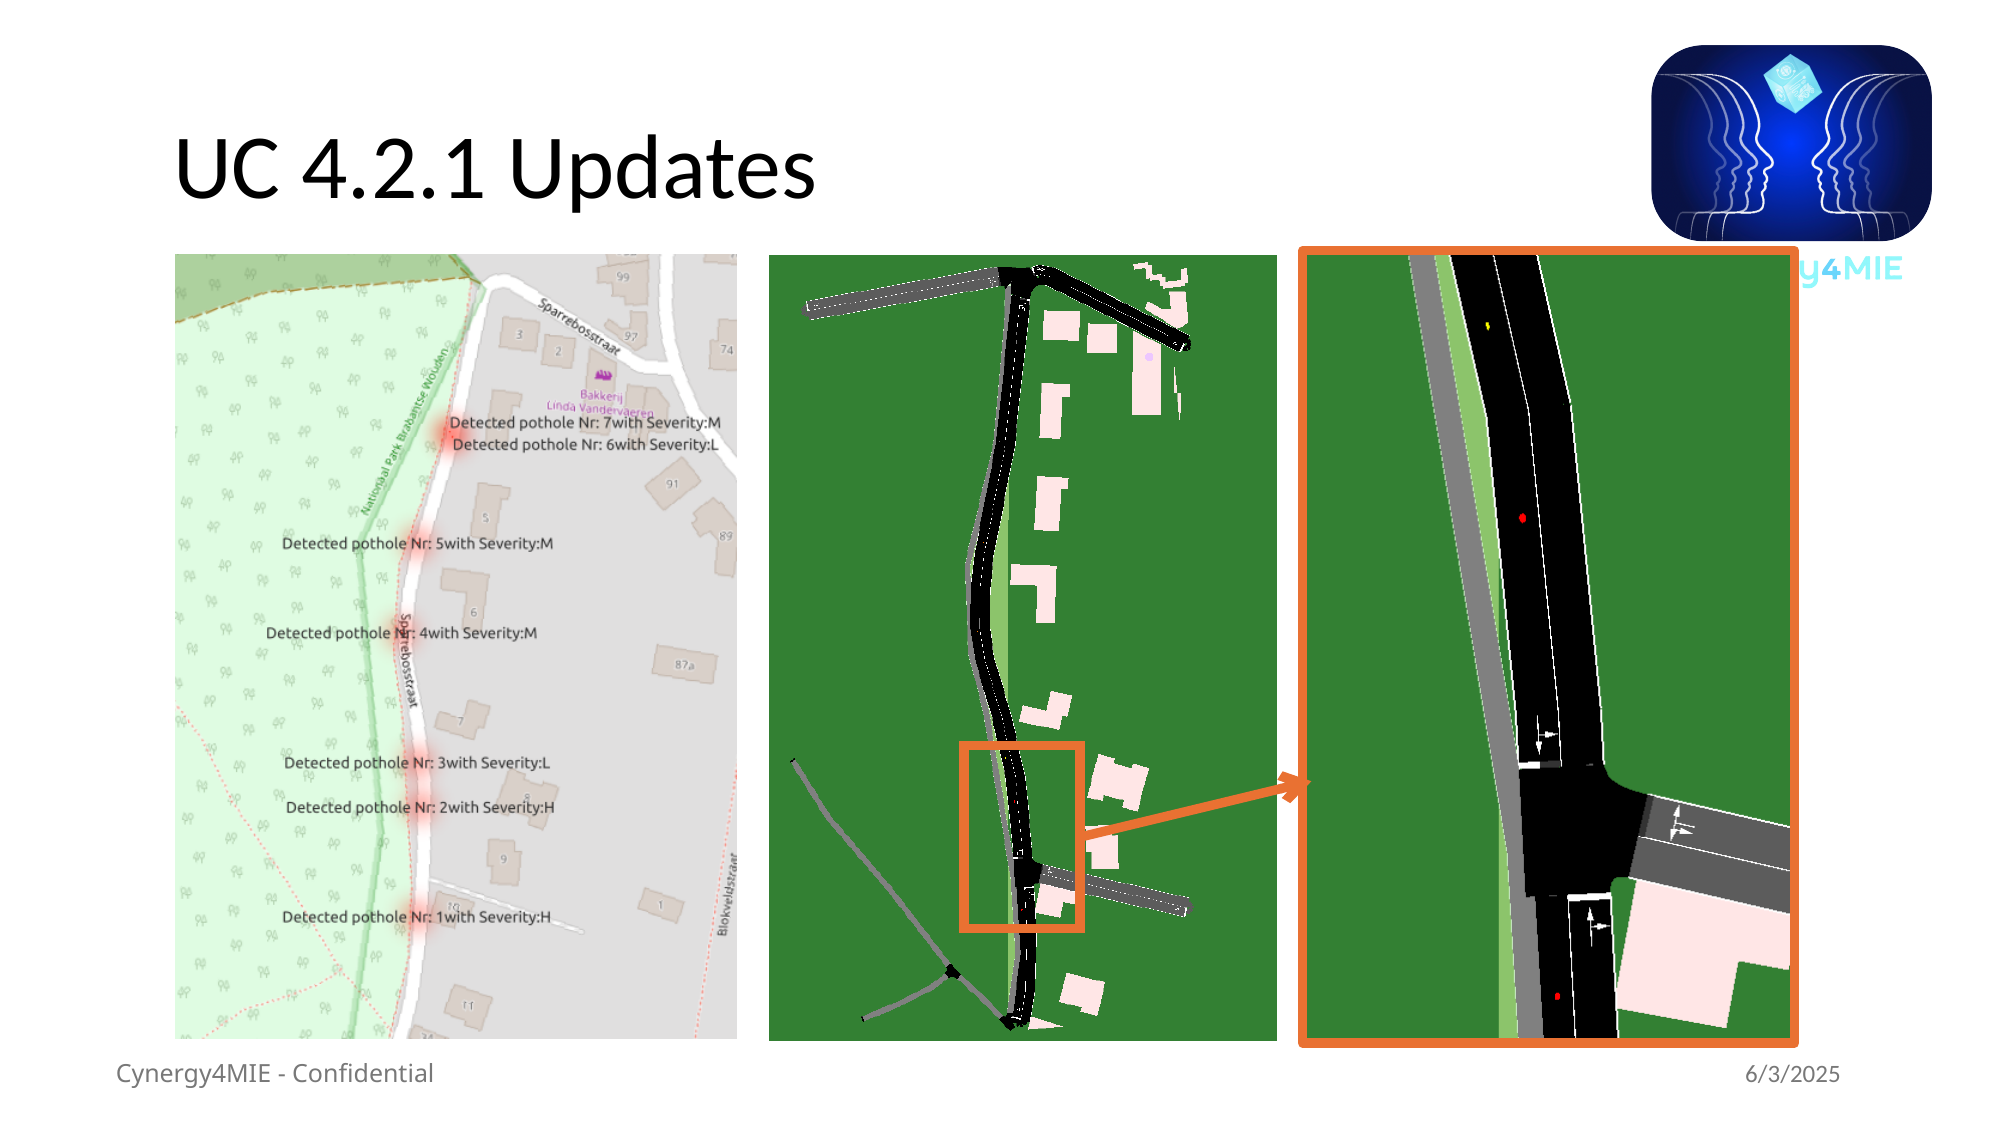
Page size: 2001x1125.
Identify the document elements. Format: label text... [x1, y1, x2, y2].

picture [1651, 45, 1932, 292]
title UC 4.2.1 Updates [137, 59, 1863, 278]
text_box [1079, 780, 1312, 838]
slide_number Cynergy4MIE - Confidential [0, 1042, 450, 1103]
picture [175, 254, 738, 1040]
picture [769, 254, 1277, 1042]
picture [1306, 254, 1791, 1039]
